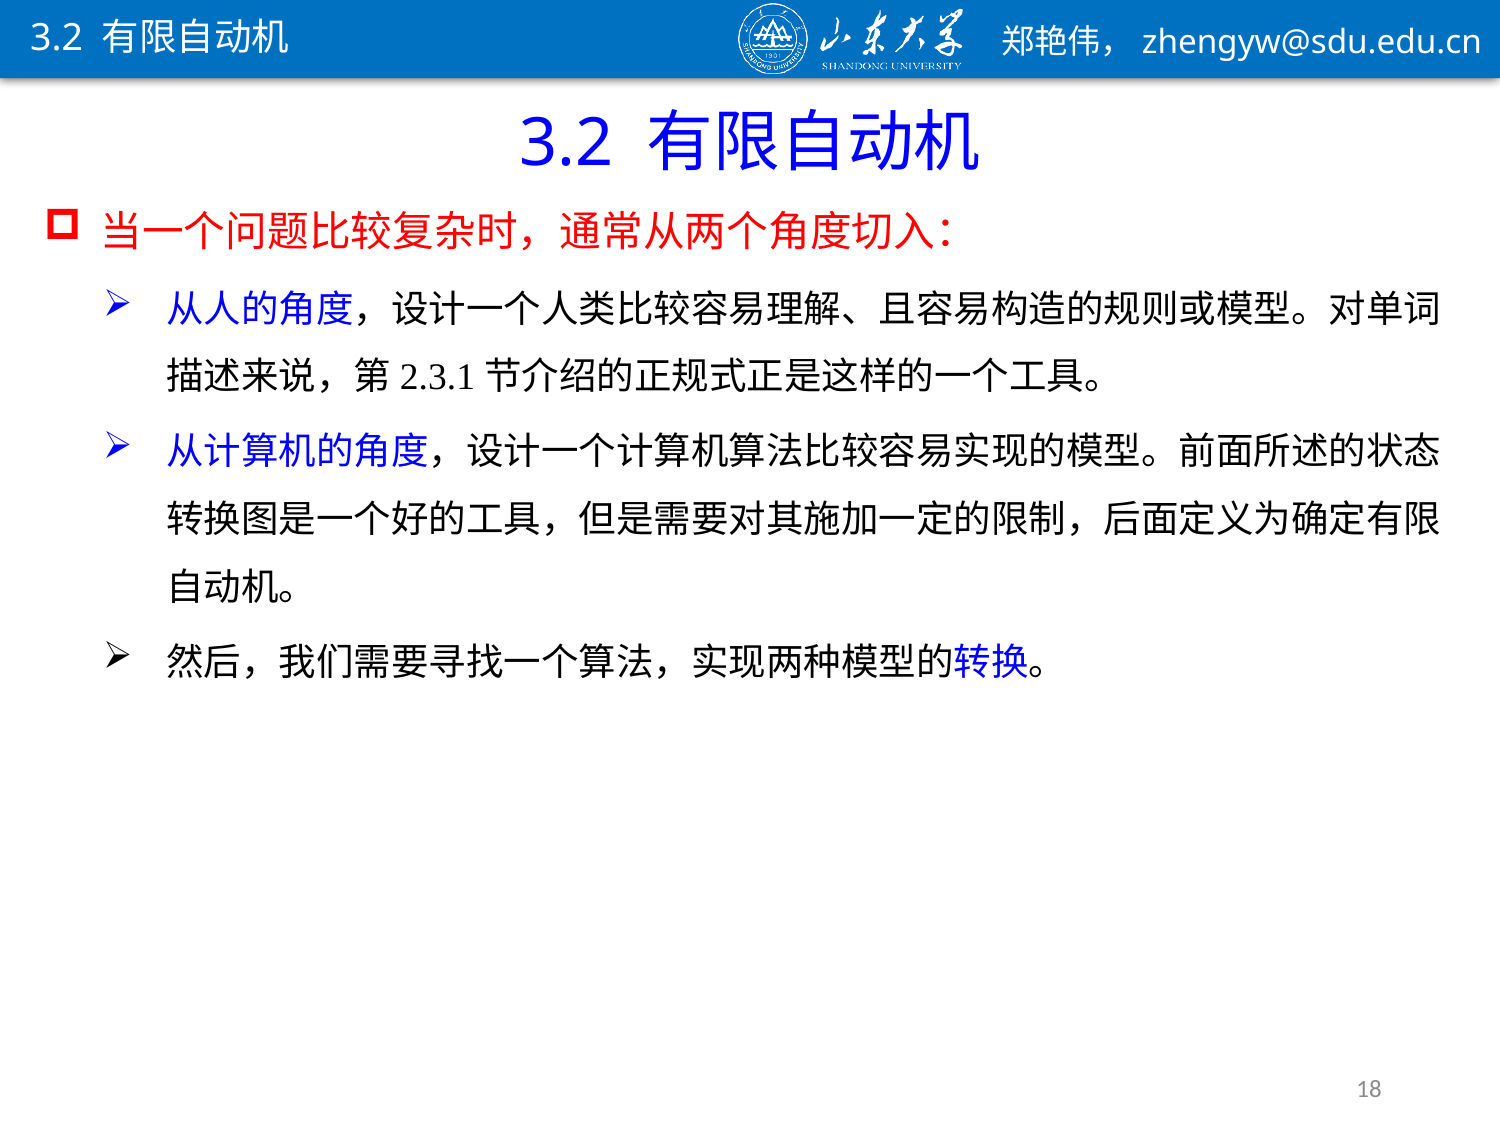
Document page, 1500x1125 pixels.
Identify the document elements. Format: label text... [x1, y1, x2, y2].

text_box 当一个问题比较复杂时，通常从两个角度切入： 从人的角度，设计一个人类比较容易理解、且容易构造的规则或模型。对单词描述来说，第2.3.1节介绍的正规式正是这样的一个工具。 从计算机的角度，设计一个计算机算法比较容易实现的模型。前面所述的状态转换图是一个好的工具，但是需要对其施加一定的限制，后面定义为确定有限自动机。 然后，我们需要寻找一个算法，实现两种模型的转换。 [29, 172, 1483, 690]
picture [738, 3, 963, 74]
slide_number 18 [1059, 1057, 1397, 1118]
text_box 3.2 有限自动机 [0, 91, 1500, 187]
text_box 3.2 有限自动机 [15, 5, 305, 66]
